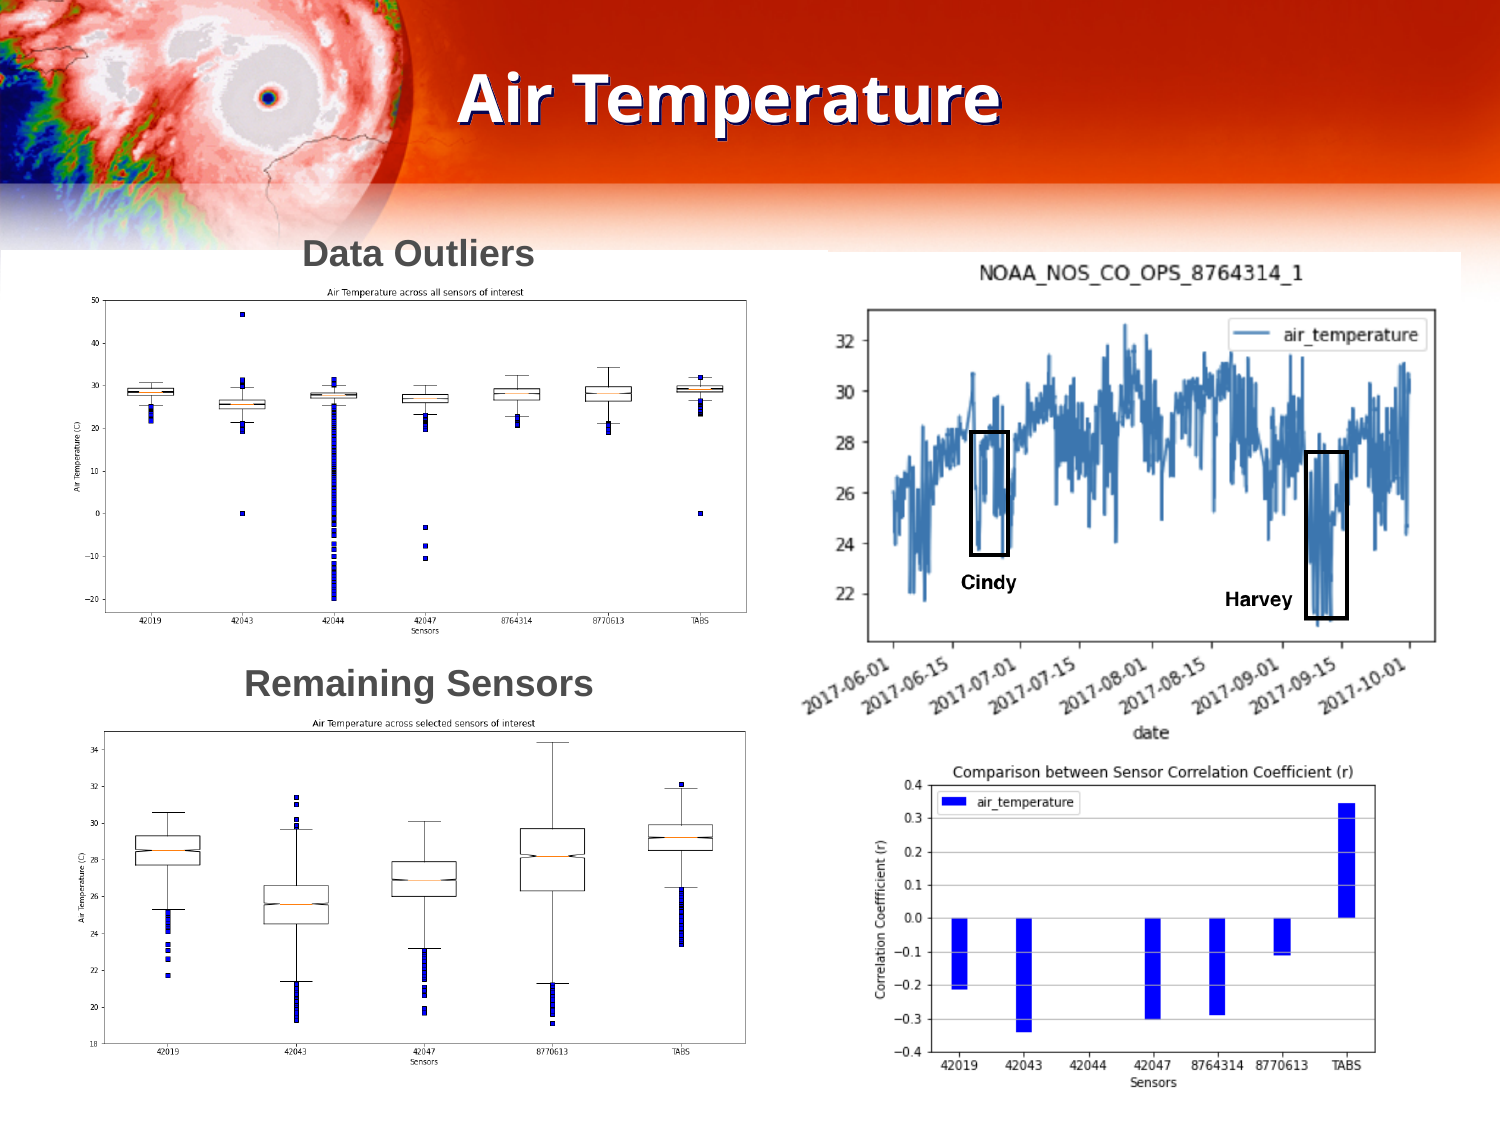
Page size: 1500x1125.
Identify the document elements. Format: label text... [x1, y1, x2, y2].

text_box Remaining Sensors [203, 664, 635, 681]
text_box Data Outliers [287, 221, 575, 250]
picture [0, 0, 1500, 1125]
title Air Temperature [442, 42, 1400, 150]
